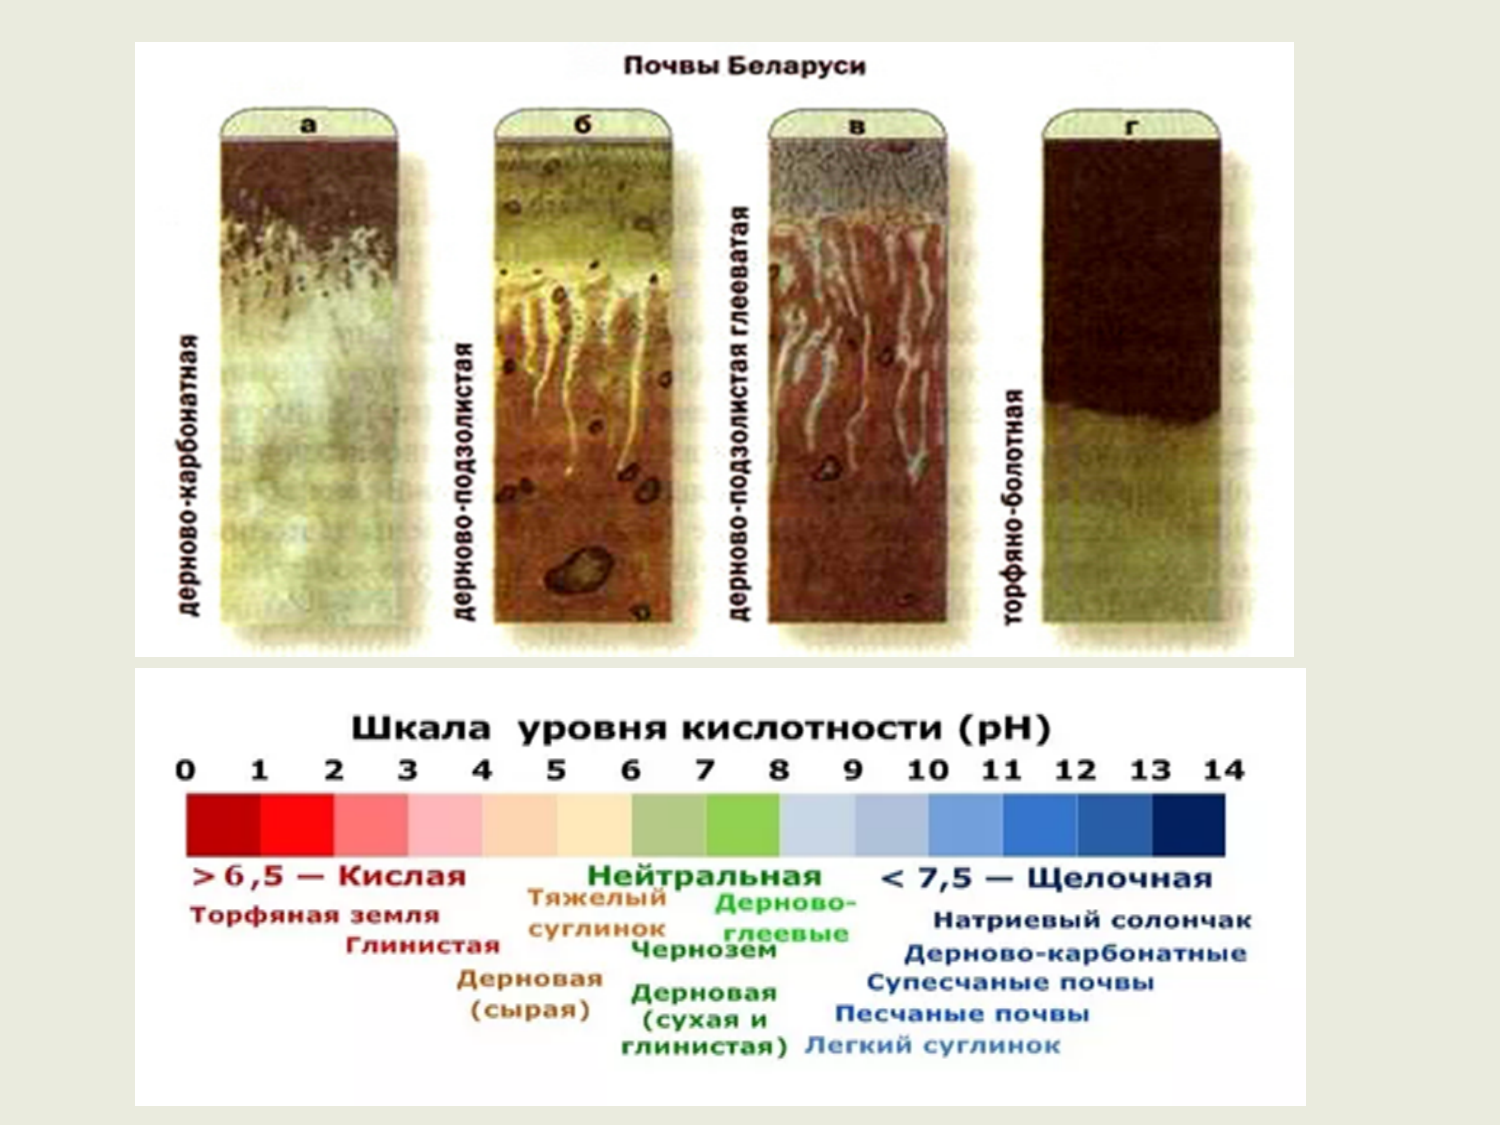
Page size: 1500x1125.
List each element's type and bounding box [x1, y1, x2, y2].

list [135, 42, 1294, 658]
picture [135, 668, 1306, 1107]
